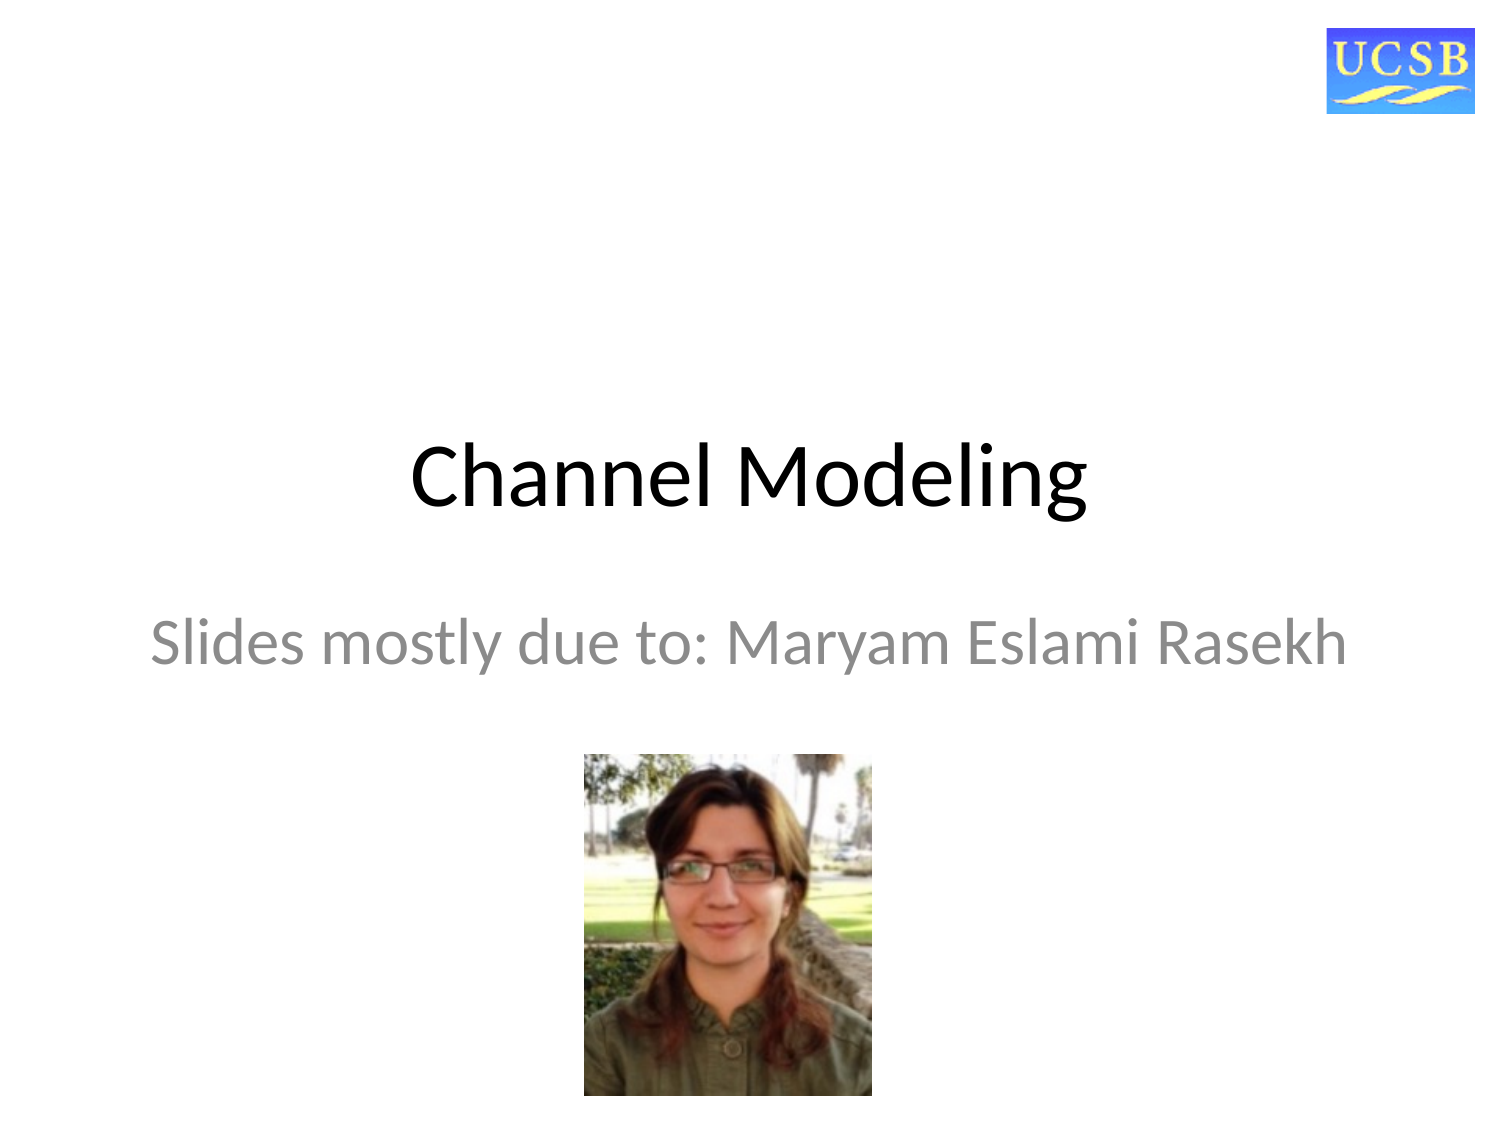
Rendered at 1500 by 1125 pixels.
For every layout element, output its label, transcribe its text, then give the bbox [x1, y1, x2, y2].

subtitle Slides mostly due to: Maryam Eslami Rasekh [50, 590, 1450, 925]
title Channel Modeling [112, 349, 1388, 590]
title Link budget [1326, 28, 1475, 114]
picture [584, 754, 872, 1096]
